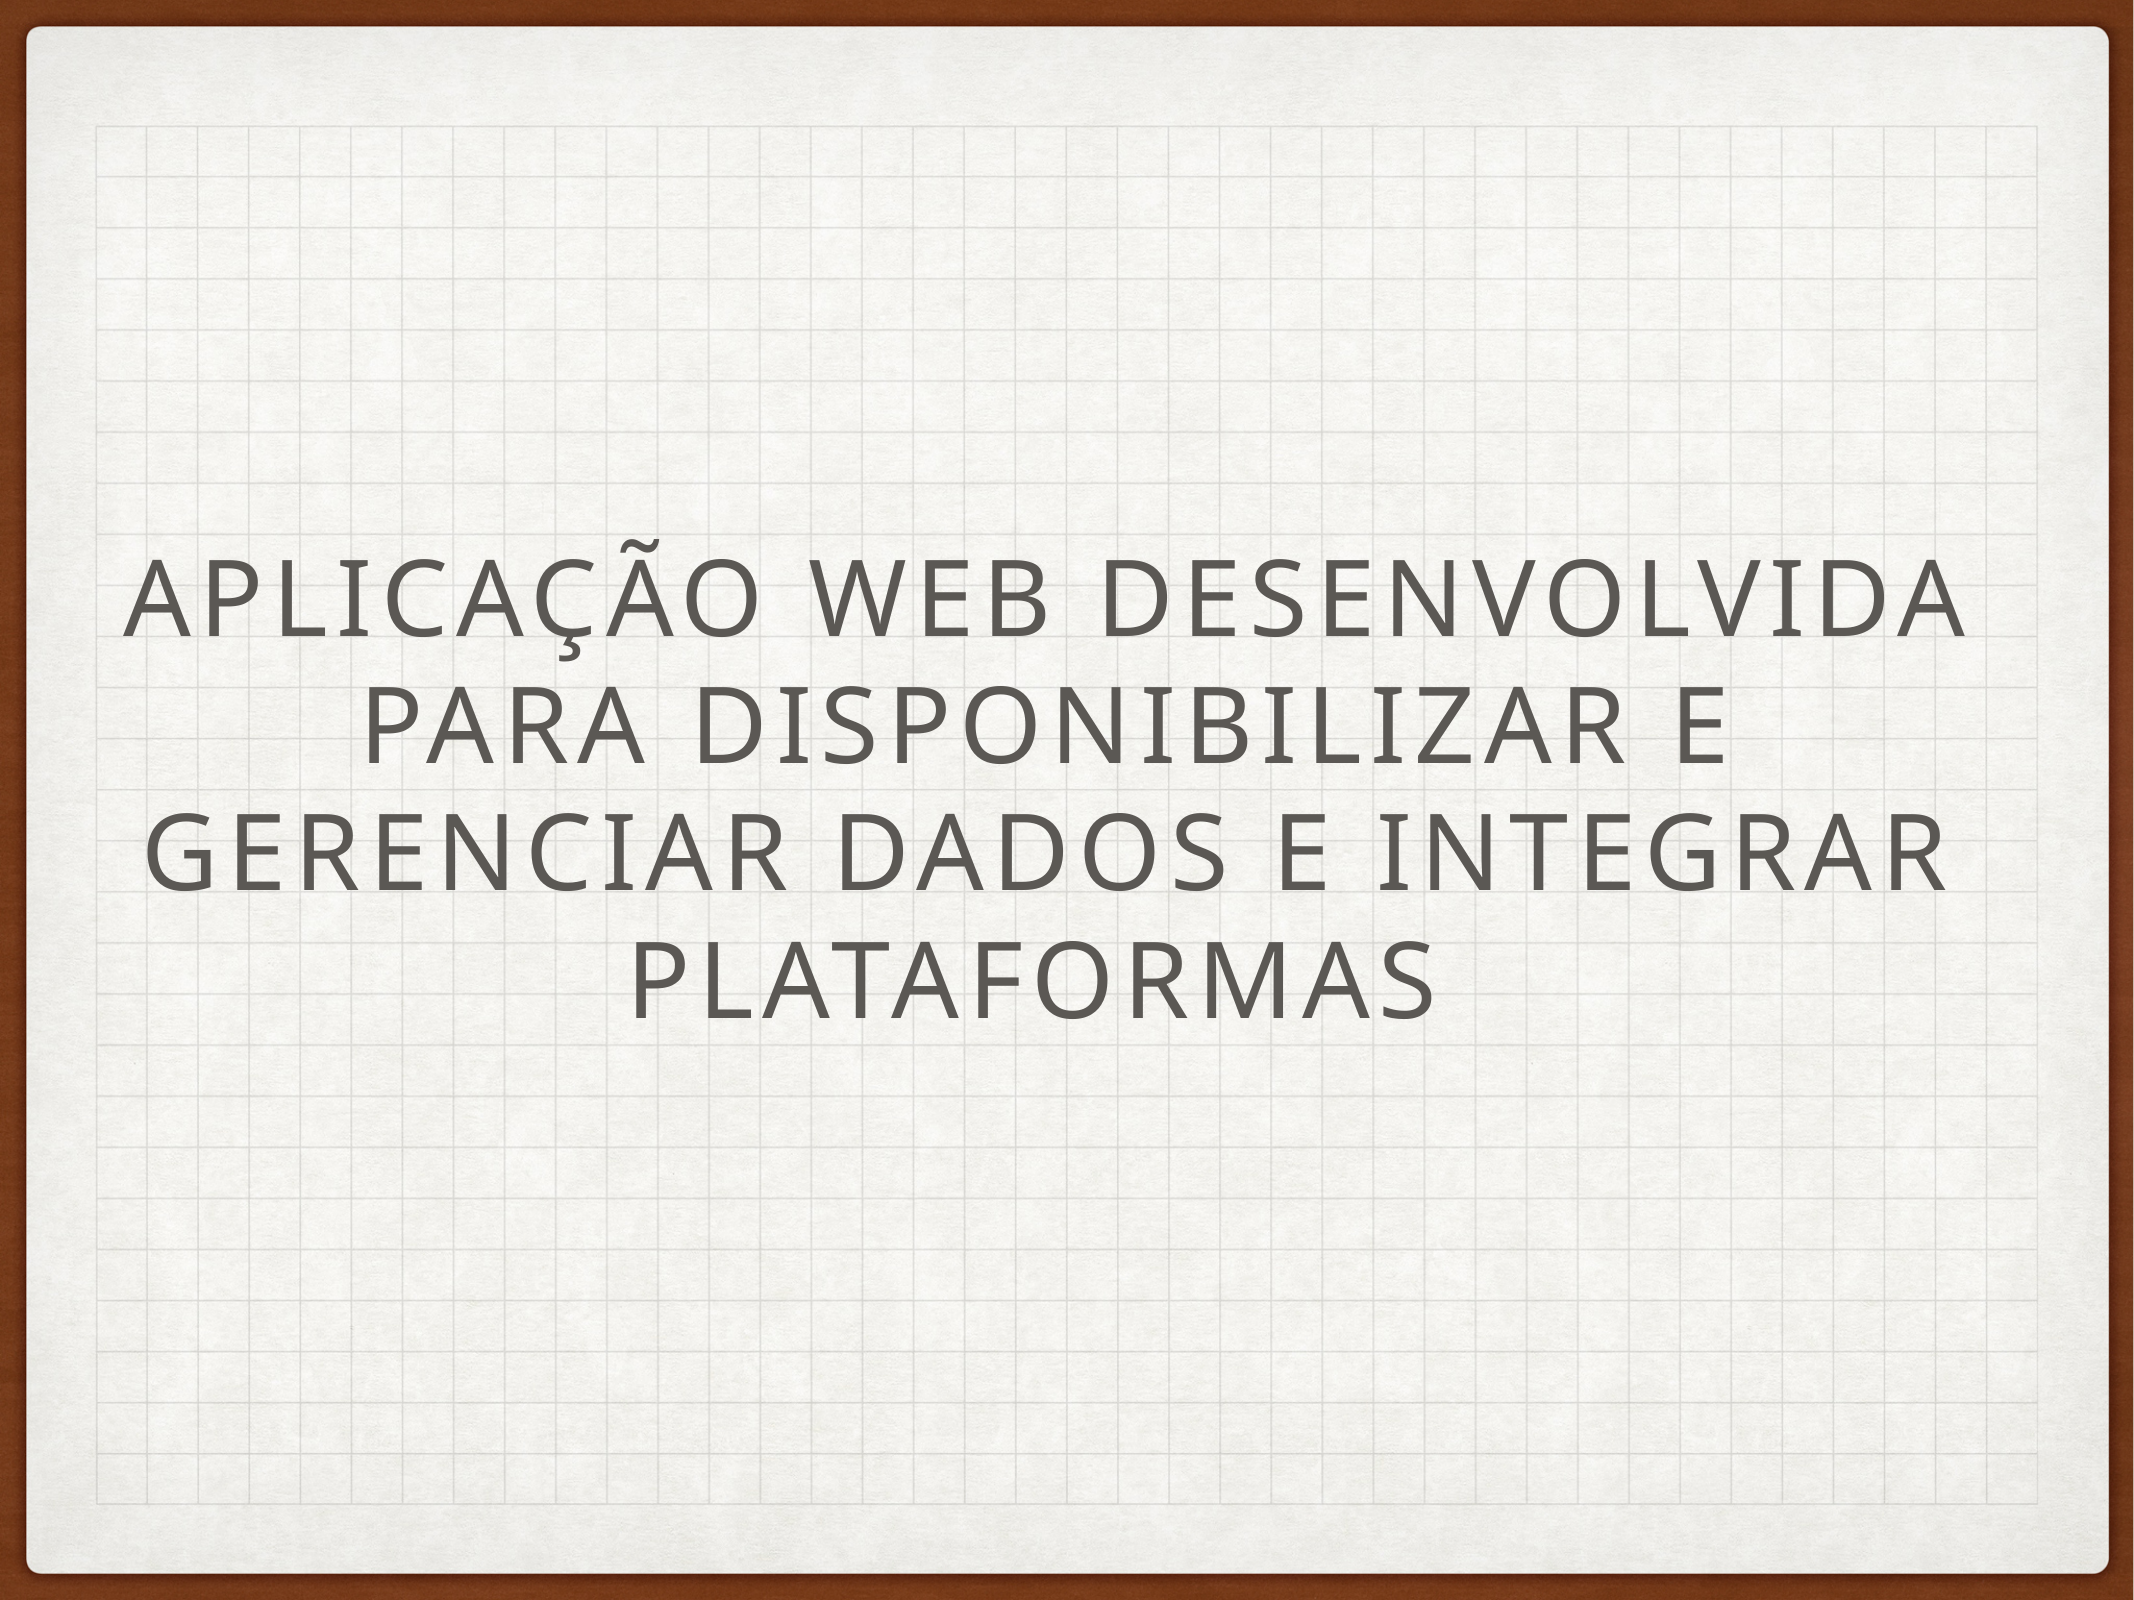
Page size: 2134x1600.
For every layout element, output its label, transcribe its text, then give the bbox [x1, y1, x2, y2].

list Aplicação web desenvolvida para disponibilizar e gerenciar dados e integrar plataformas [93, 325, 2007, 1049]
picture [0, 0, 2134, 1600]
